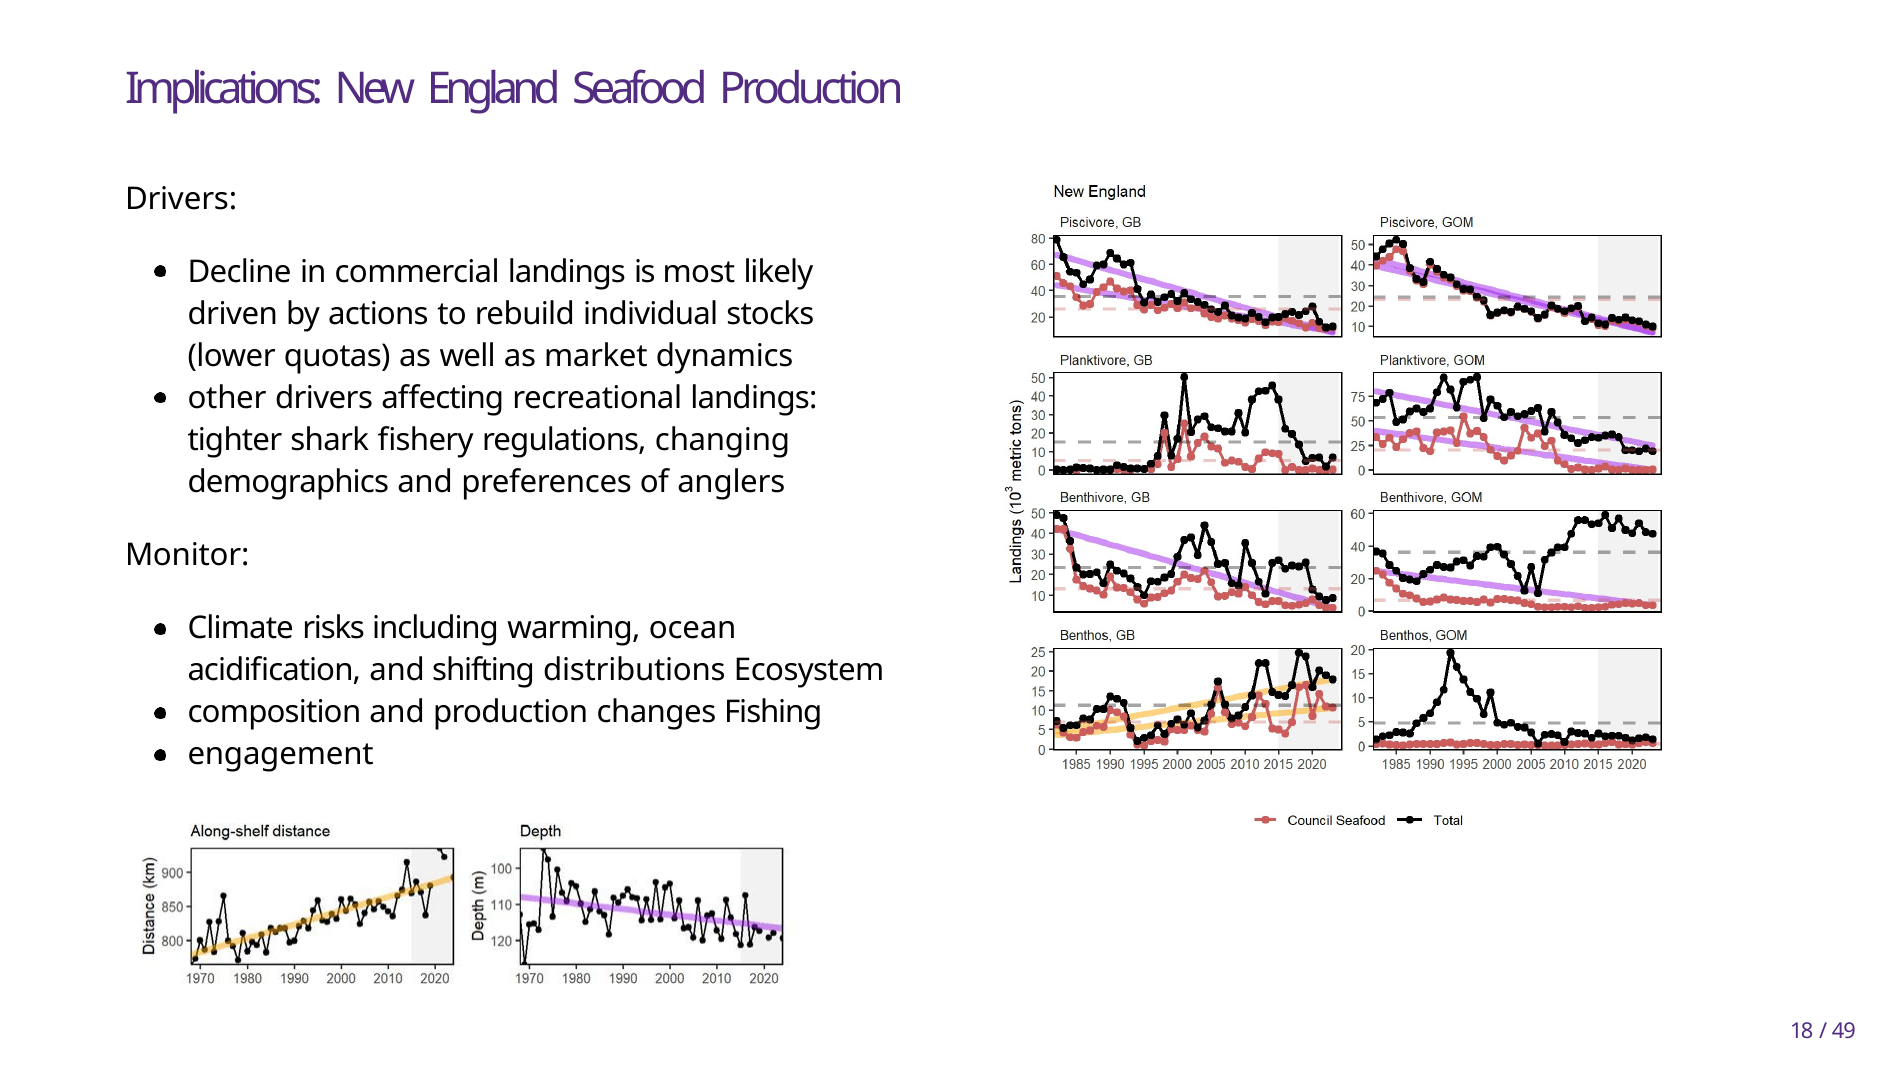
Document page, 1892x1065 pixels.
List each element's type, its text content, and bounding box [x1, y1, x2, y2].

title Implications: New England Seafood Production [122, 56, 1448, 238]
picture [154, 623, 166, 635]
text_box Drivers: Decline in commercial landings is most likely driven by actions to rebuild individual stocks (lower quotas) as well as market dynamics other drivers affecting recreational landings: tighter shark fishery regulations, changing demographics and preferences of anglers Monitor: Climate risks including warming, ocean acidification, and shifting distributions Ecosystem composition and production changes Fishing engagement [122, 238, 894, 771]
picture [154, 265, 166, 277]
slide_number 17 / 49 [1783, 1013, 1862, 1065]
picture [154, 749, 166, 762]
picture [1003, 185, 1663, 825]
picture [154, 707, 166, 719]
picture [140, 823, 798, 984]
picture [154, 391, 166, 404]
